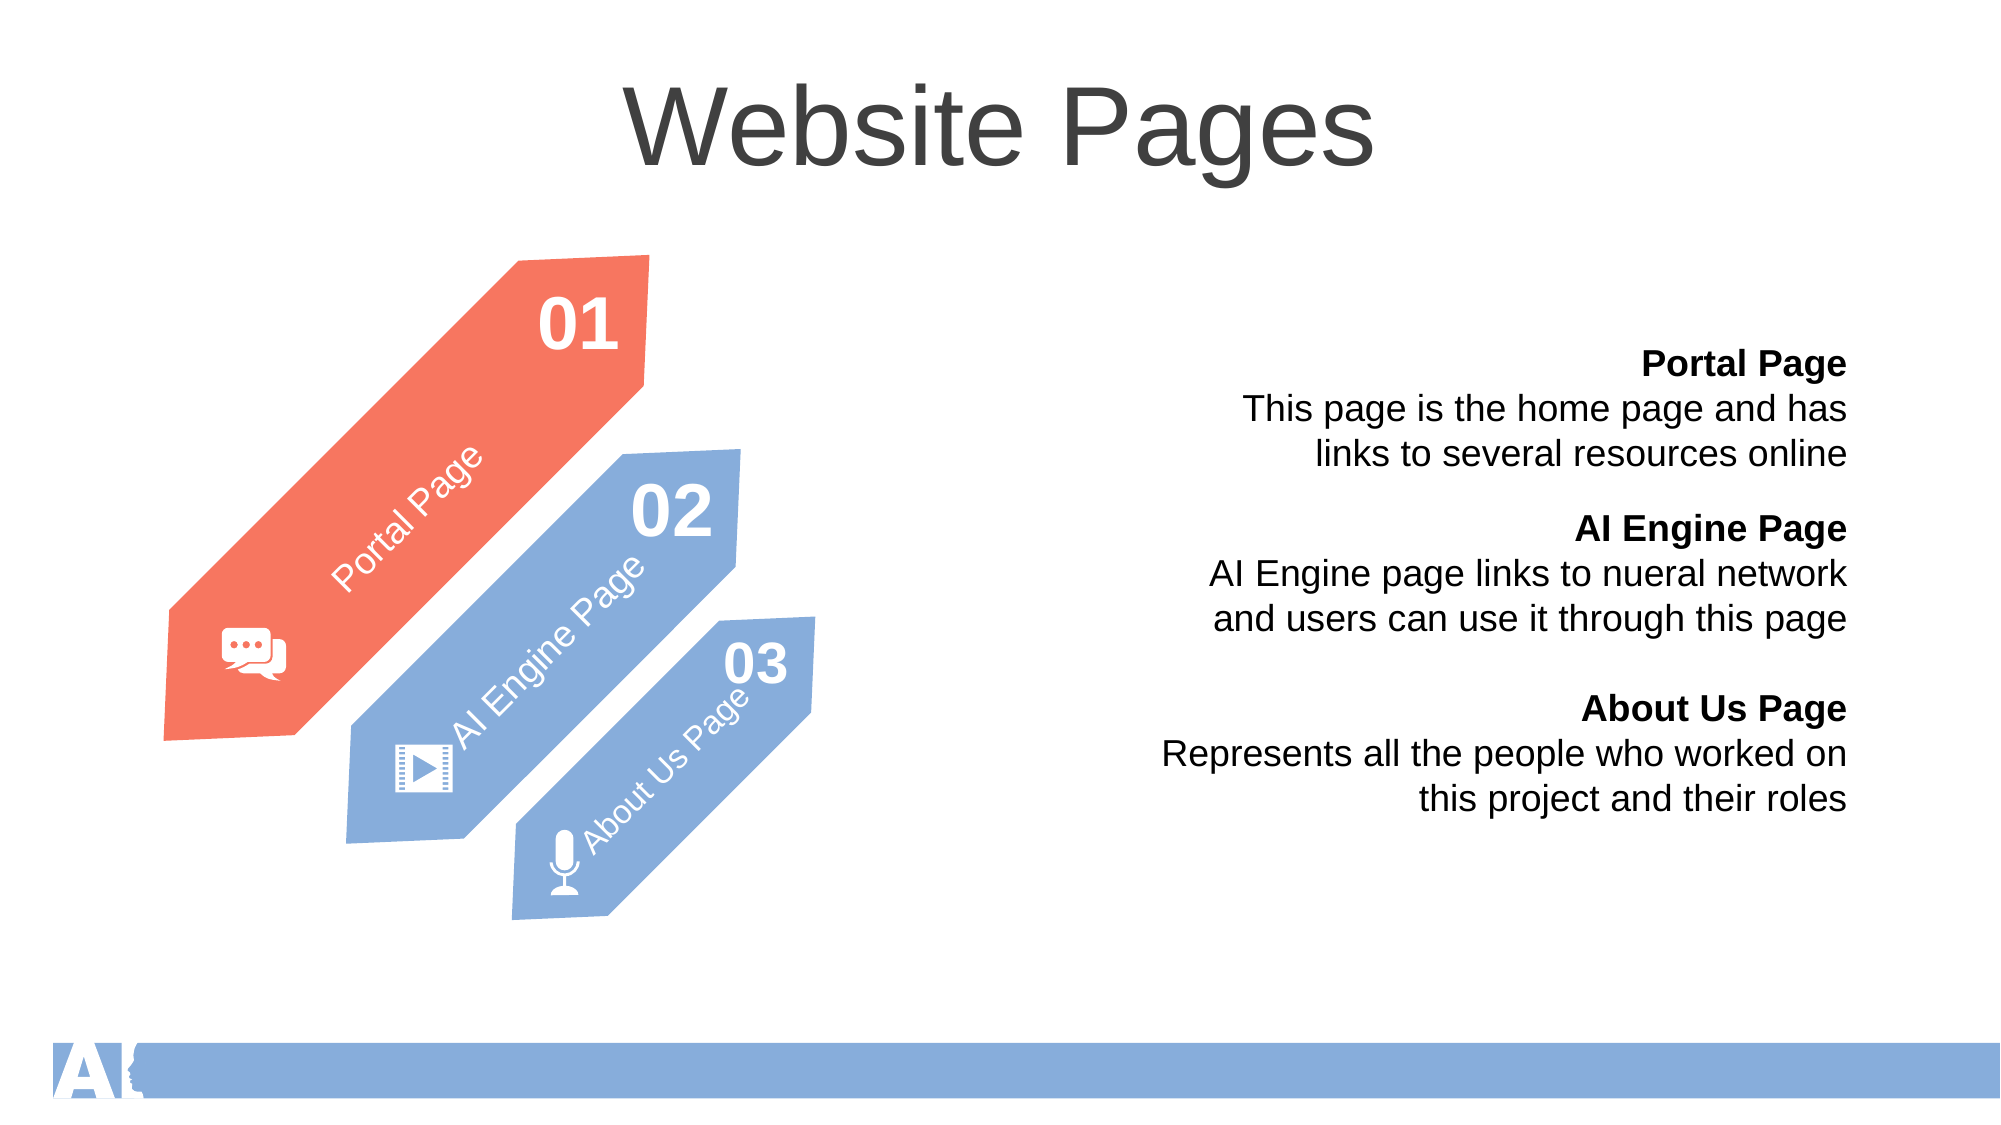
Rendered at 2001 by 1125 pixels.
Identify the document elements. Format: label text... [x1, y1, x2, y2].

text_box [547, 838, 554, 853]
text_box AI Engine Page AI Engine page links to nueral network and users can use it through this page [1151, 496, 1863, 647]
text_box About Us Page [564, 651, 780, 884]
text_box [548, 828, 581, 897]
text_box 03 [701, 617, 811, 703]
text_box [344, 468, 737, 845]
text_box 02 [607, 454, 738, 559]
text_box About Us Page Represents all the people who worked on this project and their roles [1121, 676, 1863, 827]
text_box [162, 253, 651, 742]
text_box [510, 615, 817, 922]
text_box Portal Page [263, 373, 549, 659]
list Website Pages [0, 55, 2000, 186]
text_box AI Engine Page [416, 519, 676, 779]
text_box [394, 743, 454, 793]
text_box 01 [513, 266, 644, 372]
text_box [621, 447, 742, 536]
text_box Portal Page This page is the home page and has links to several resources online [1151, 331, 1863, 482]
text_box [220, 626, 288, 682]
